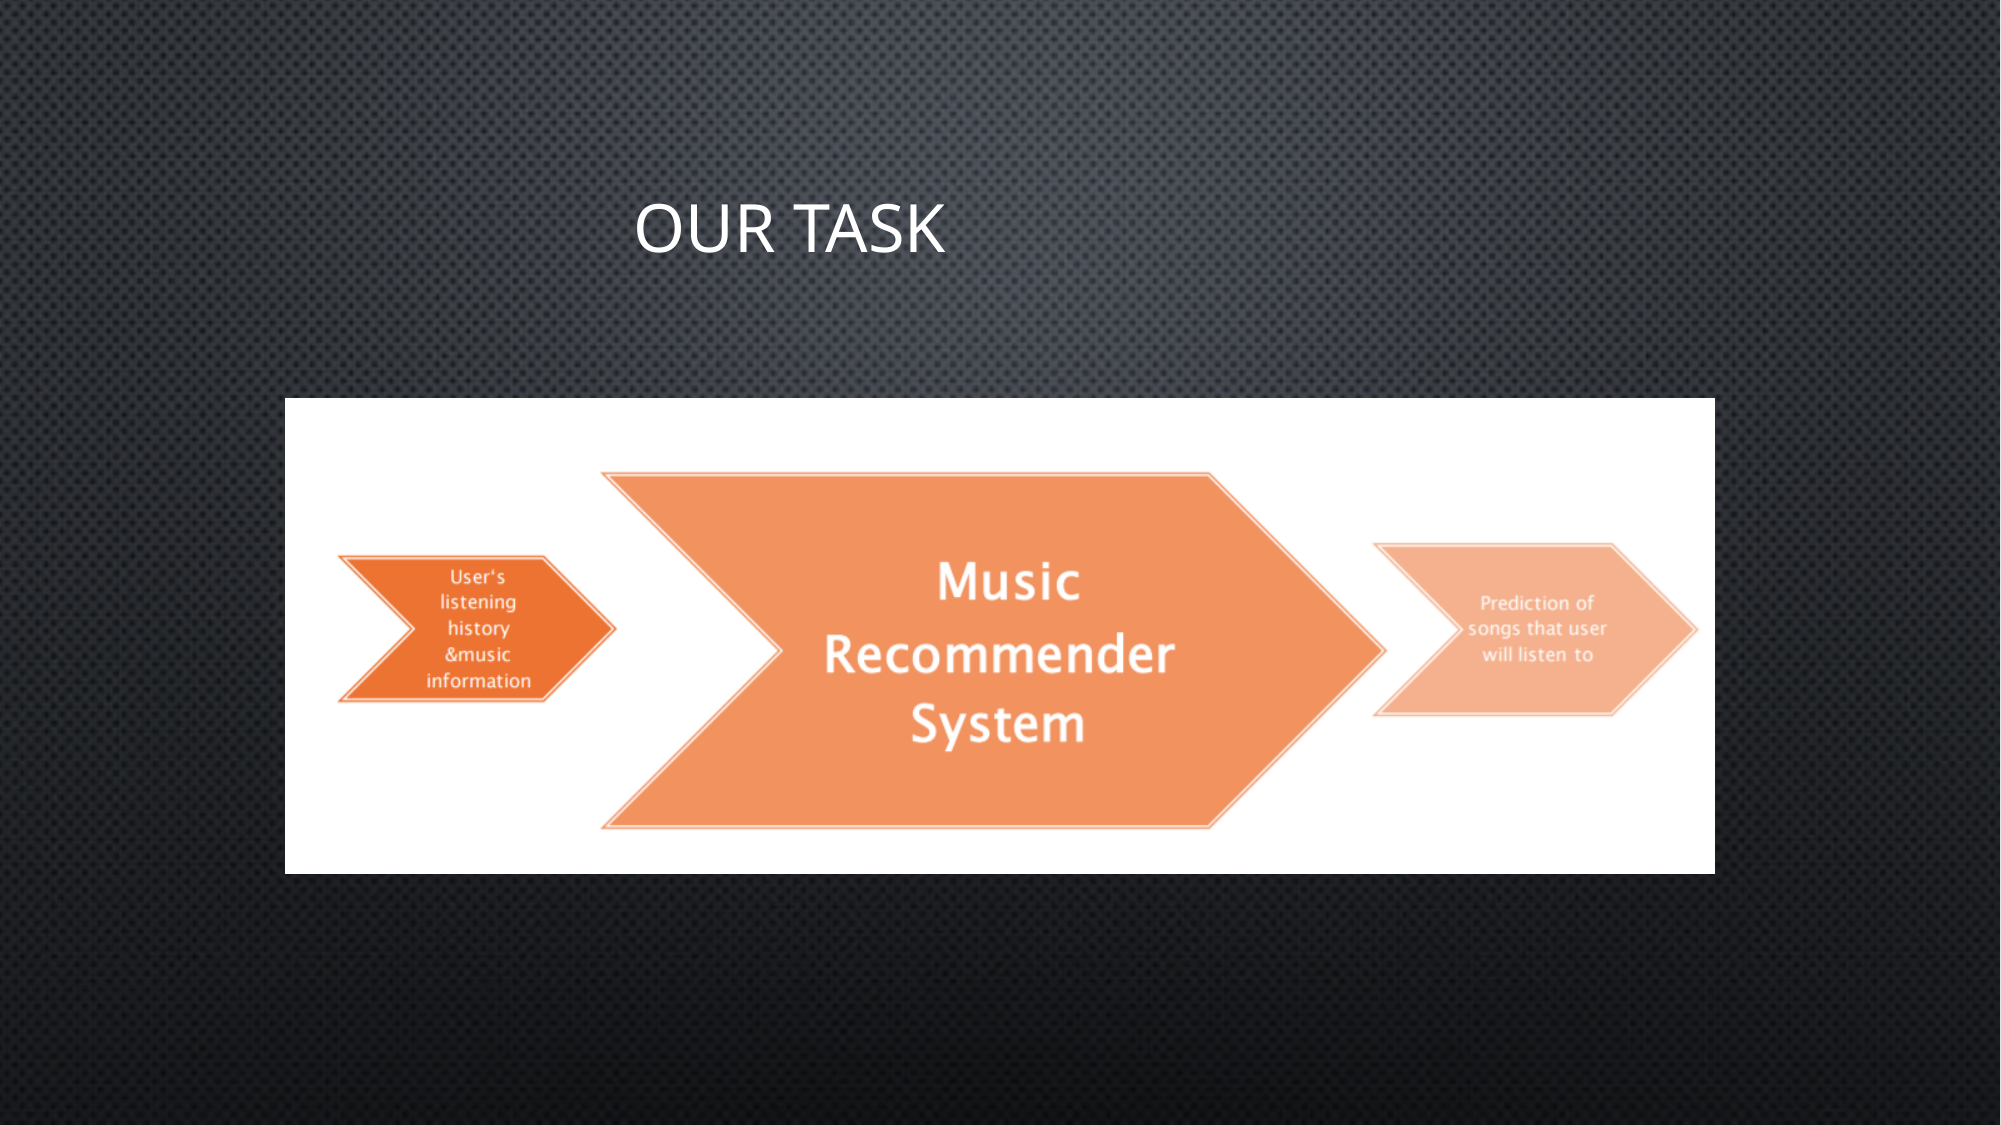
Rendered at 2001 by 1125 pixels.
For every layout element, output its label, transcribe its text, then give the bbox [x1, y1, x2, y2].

picture [284, 398, 1715, 874]
title OUR TASK [187, 69, 1813, 382]
